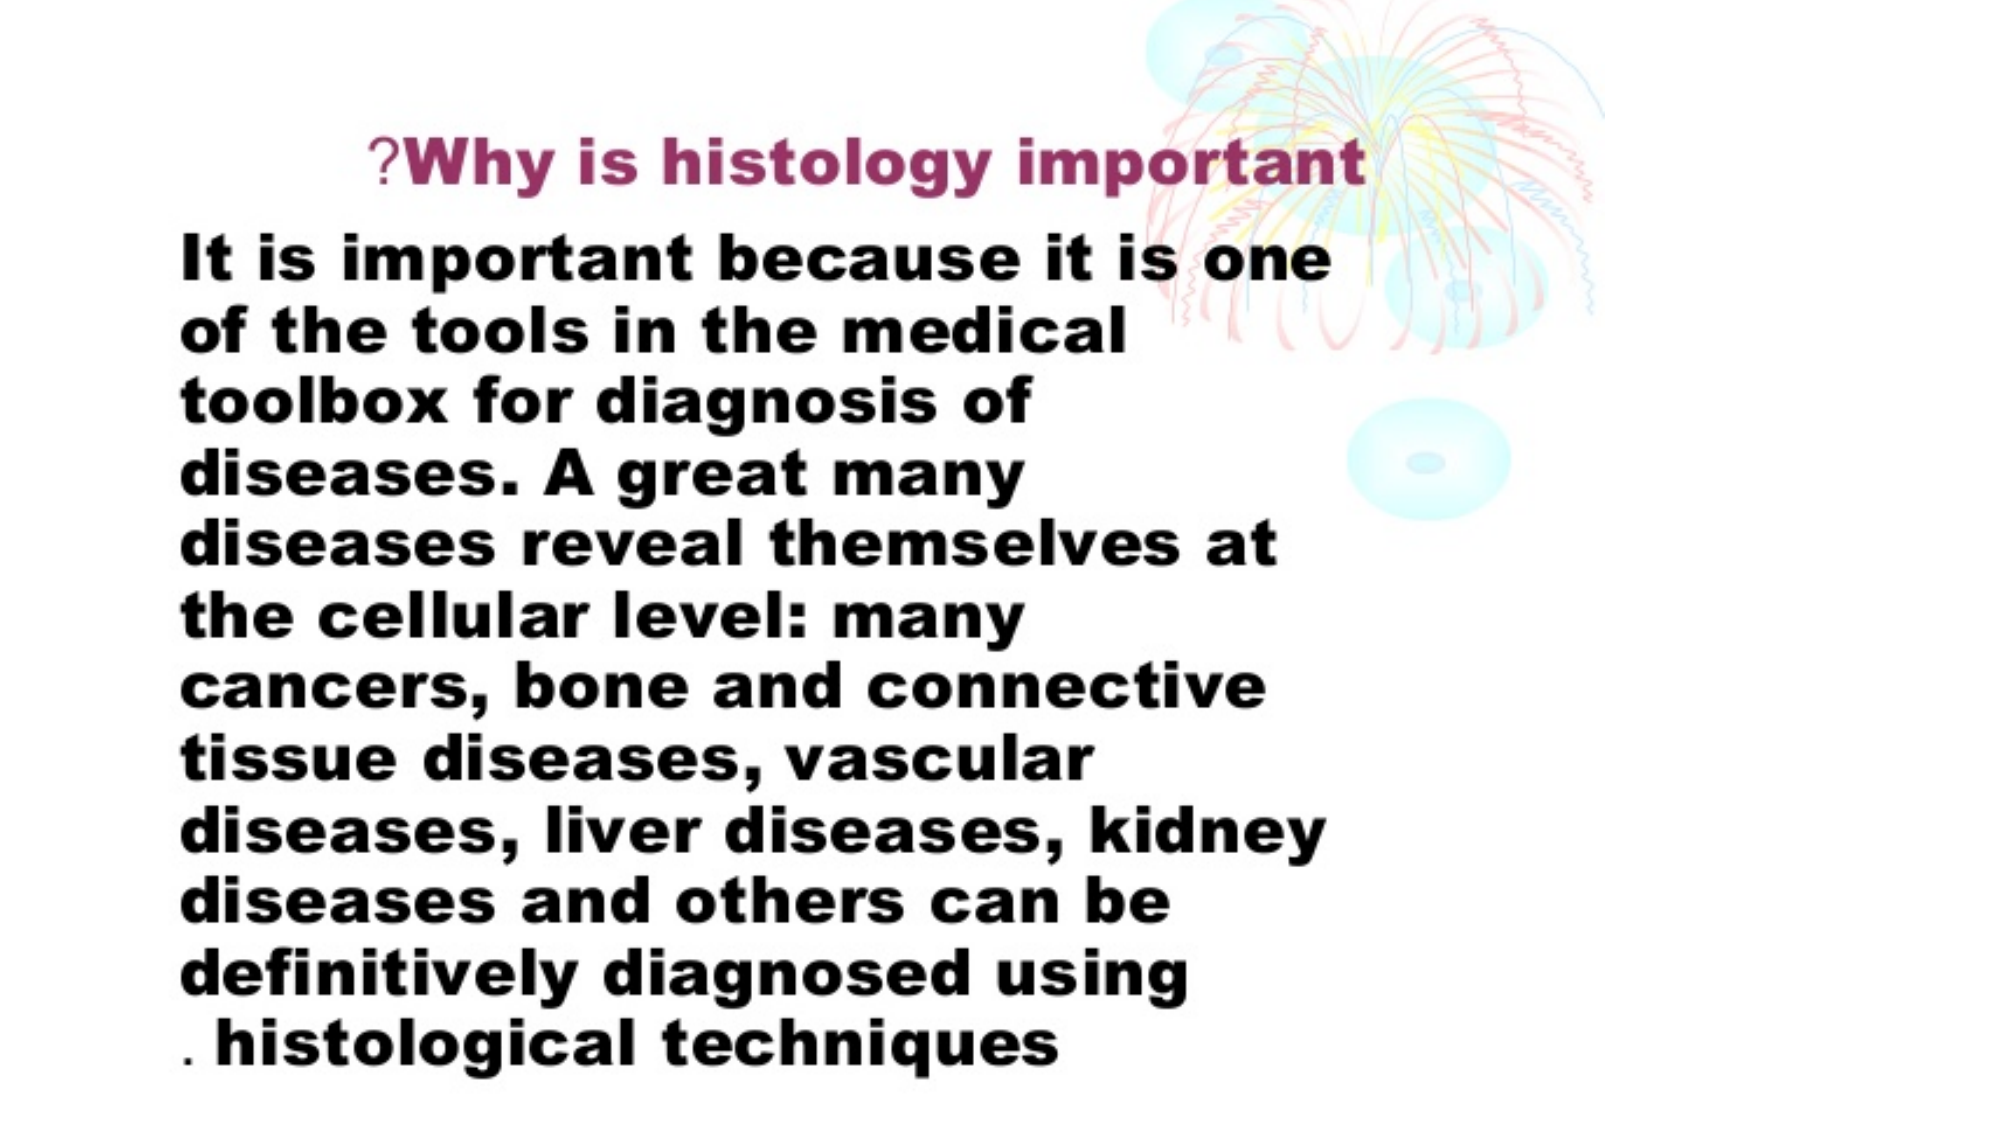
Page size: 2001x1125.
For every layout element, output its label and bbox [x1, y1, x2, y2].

list [114, 0, 1605, 1110]
